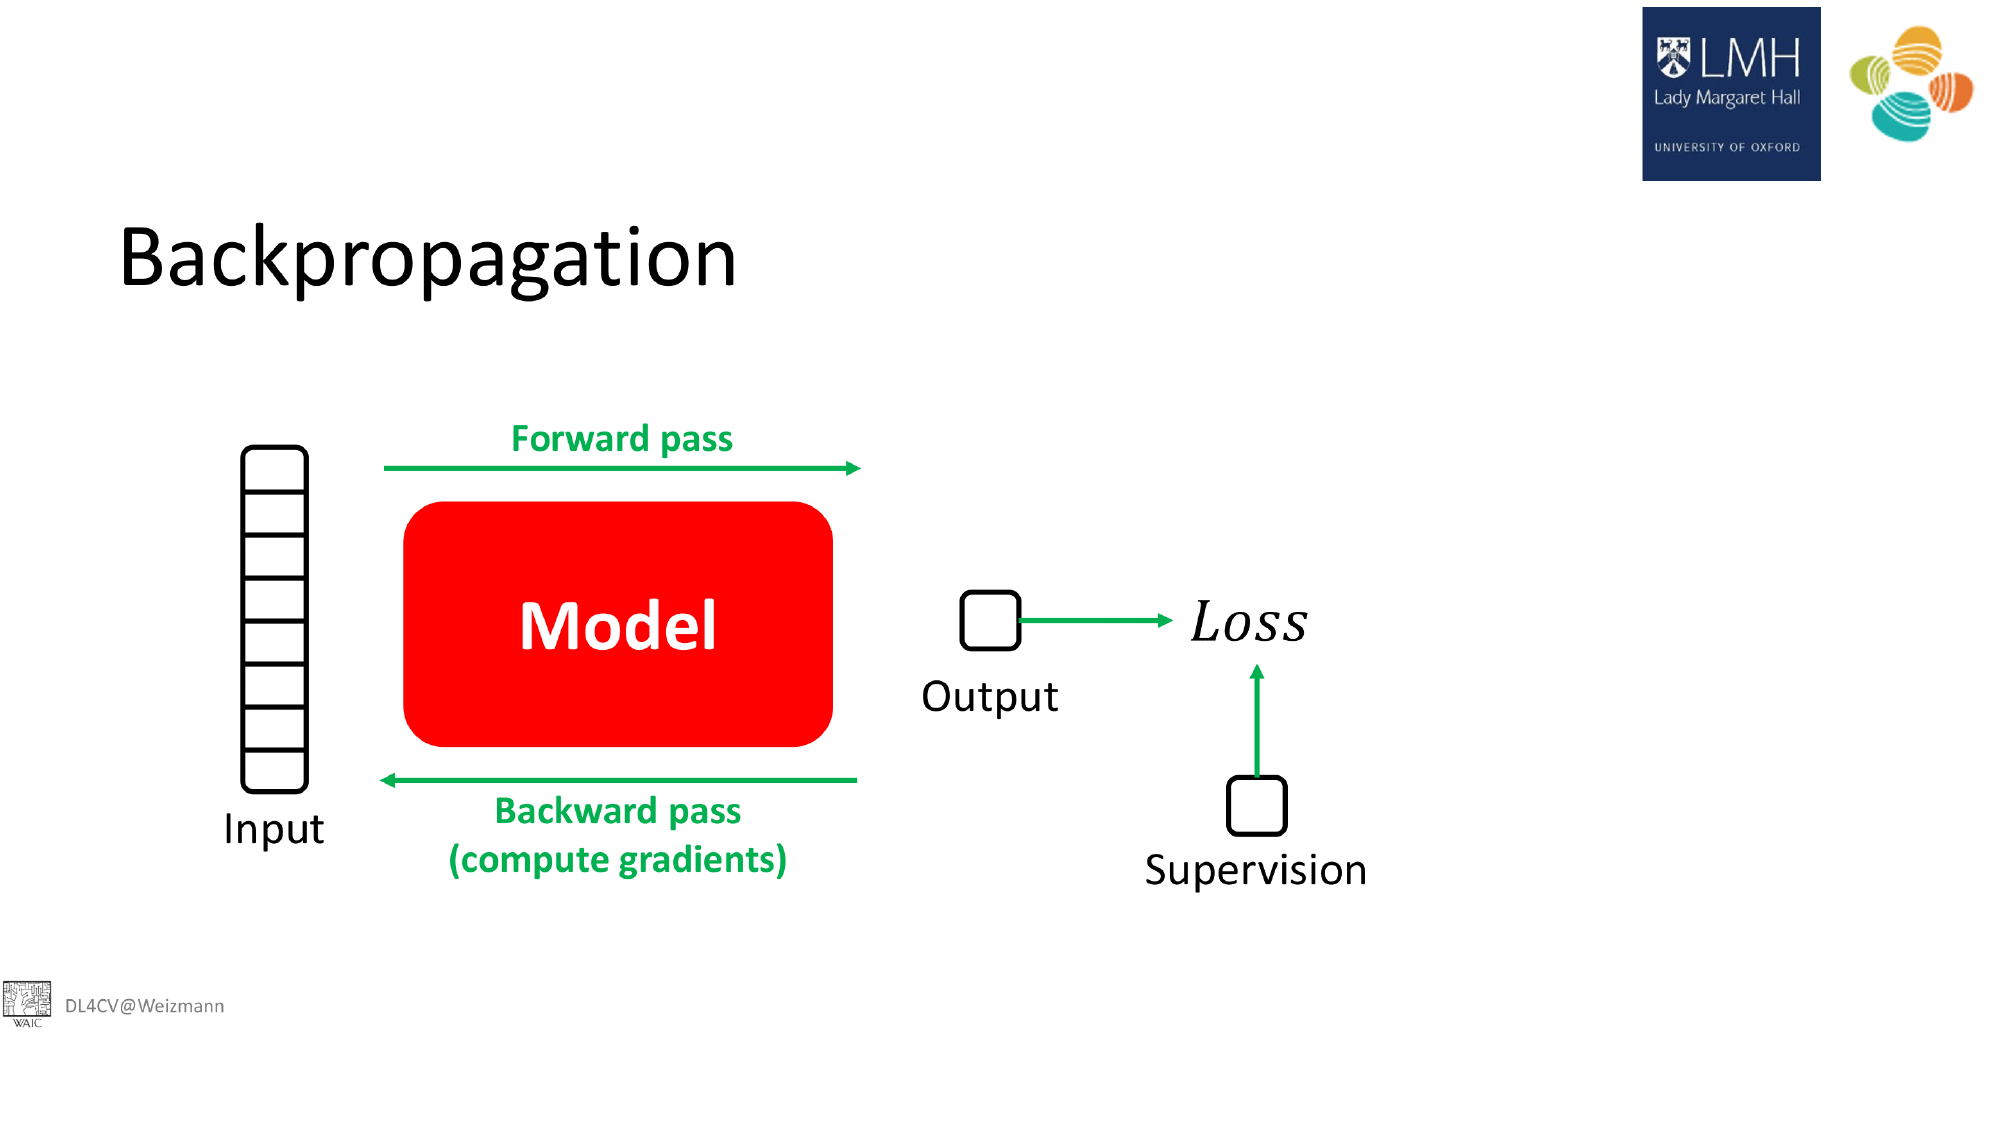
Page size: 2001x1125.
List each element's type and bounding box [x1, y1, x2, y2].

list [1, 0, 1624, 1125]
picture [1637, 0, 1978, 184]
